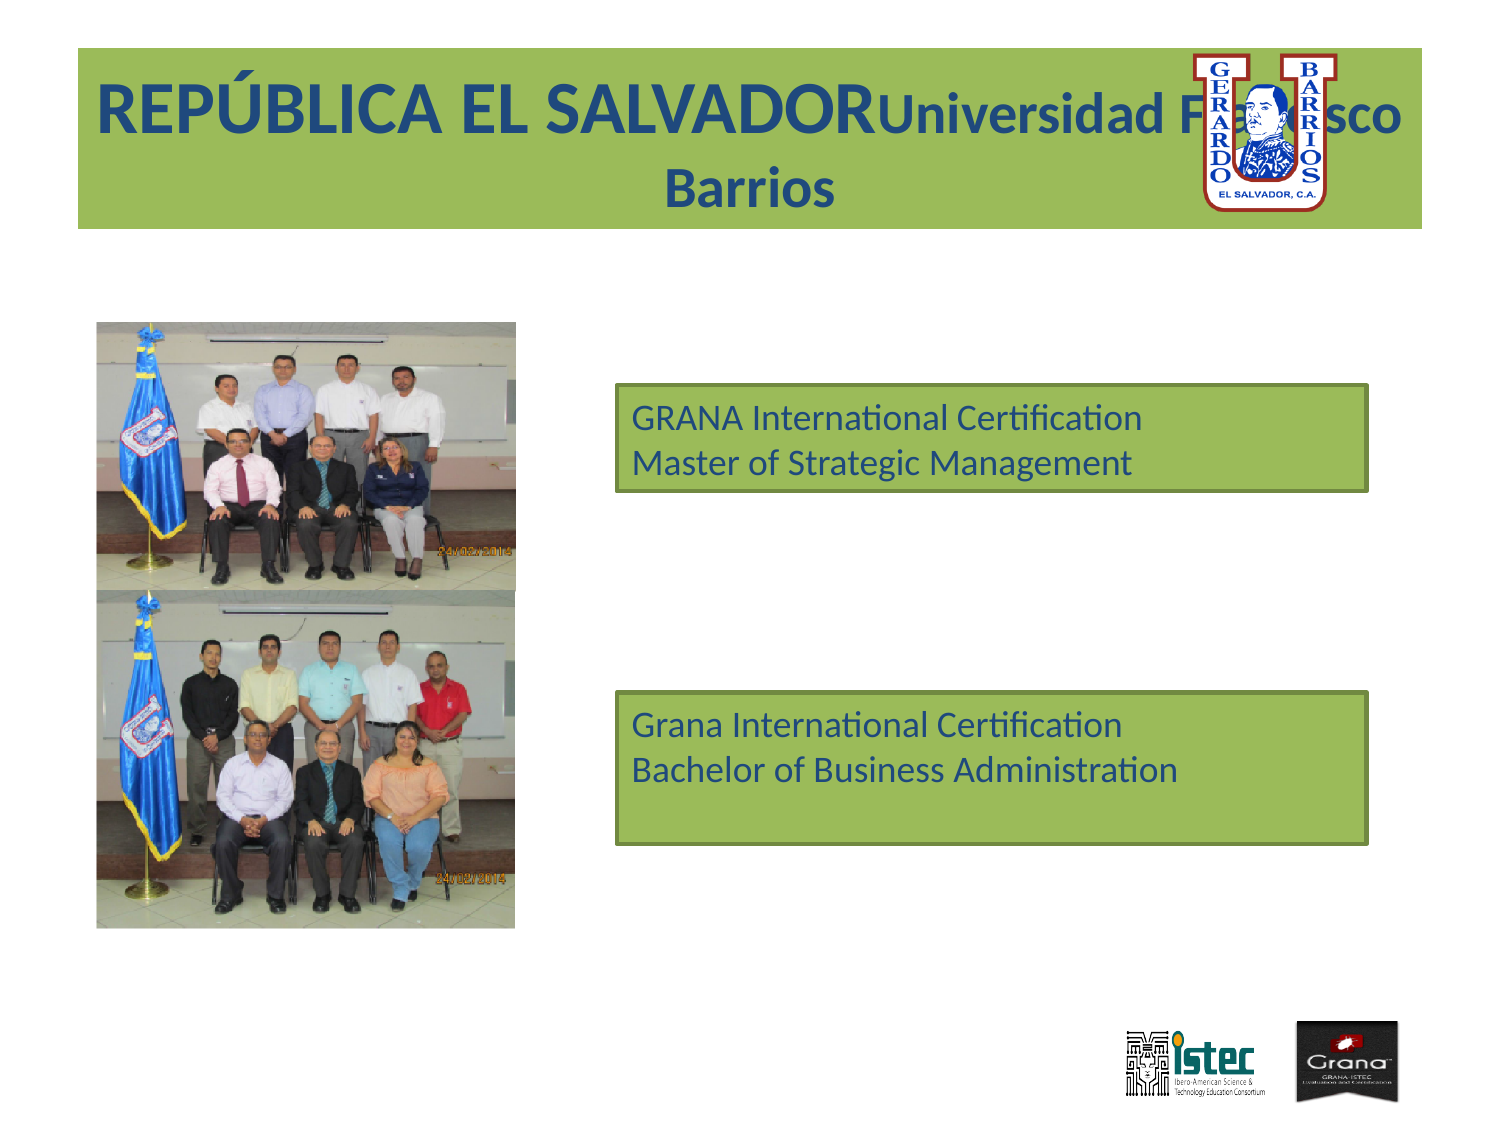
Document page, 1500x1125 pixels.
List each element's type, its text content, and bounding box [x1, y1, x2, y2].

picture [1293, 1021, 1400, 1105]
picture [1124, 1027, 1267, 1099]
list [17, 255, 594, 998]
text_box Grana International Certification Bachelor of Business Administration [616, 692, 1367, 844]
title REPÚBLICA EL SALVADORUniversidad Francisco Barrios [75, 45, 1158, 233]
title REPÚBLICA EL SALVADORUniversidad Francisco Barrios [1372, 45, 1425, 233]
text_box GRANA International Certification Master of Strategic Management [616, 385, 1367, 492]
picture [1163, 30, 1368, 235]
